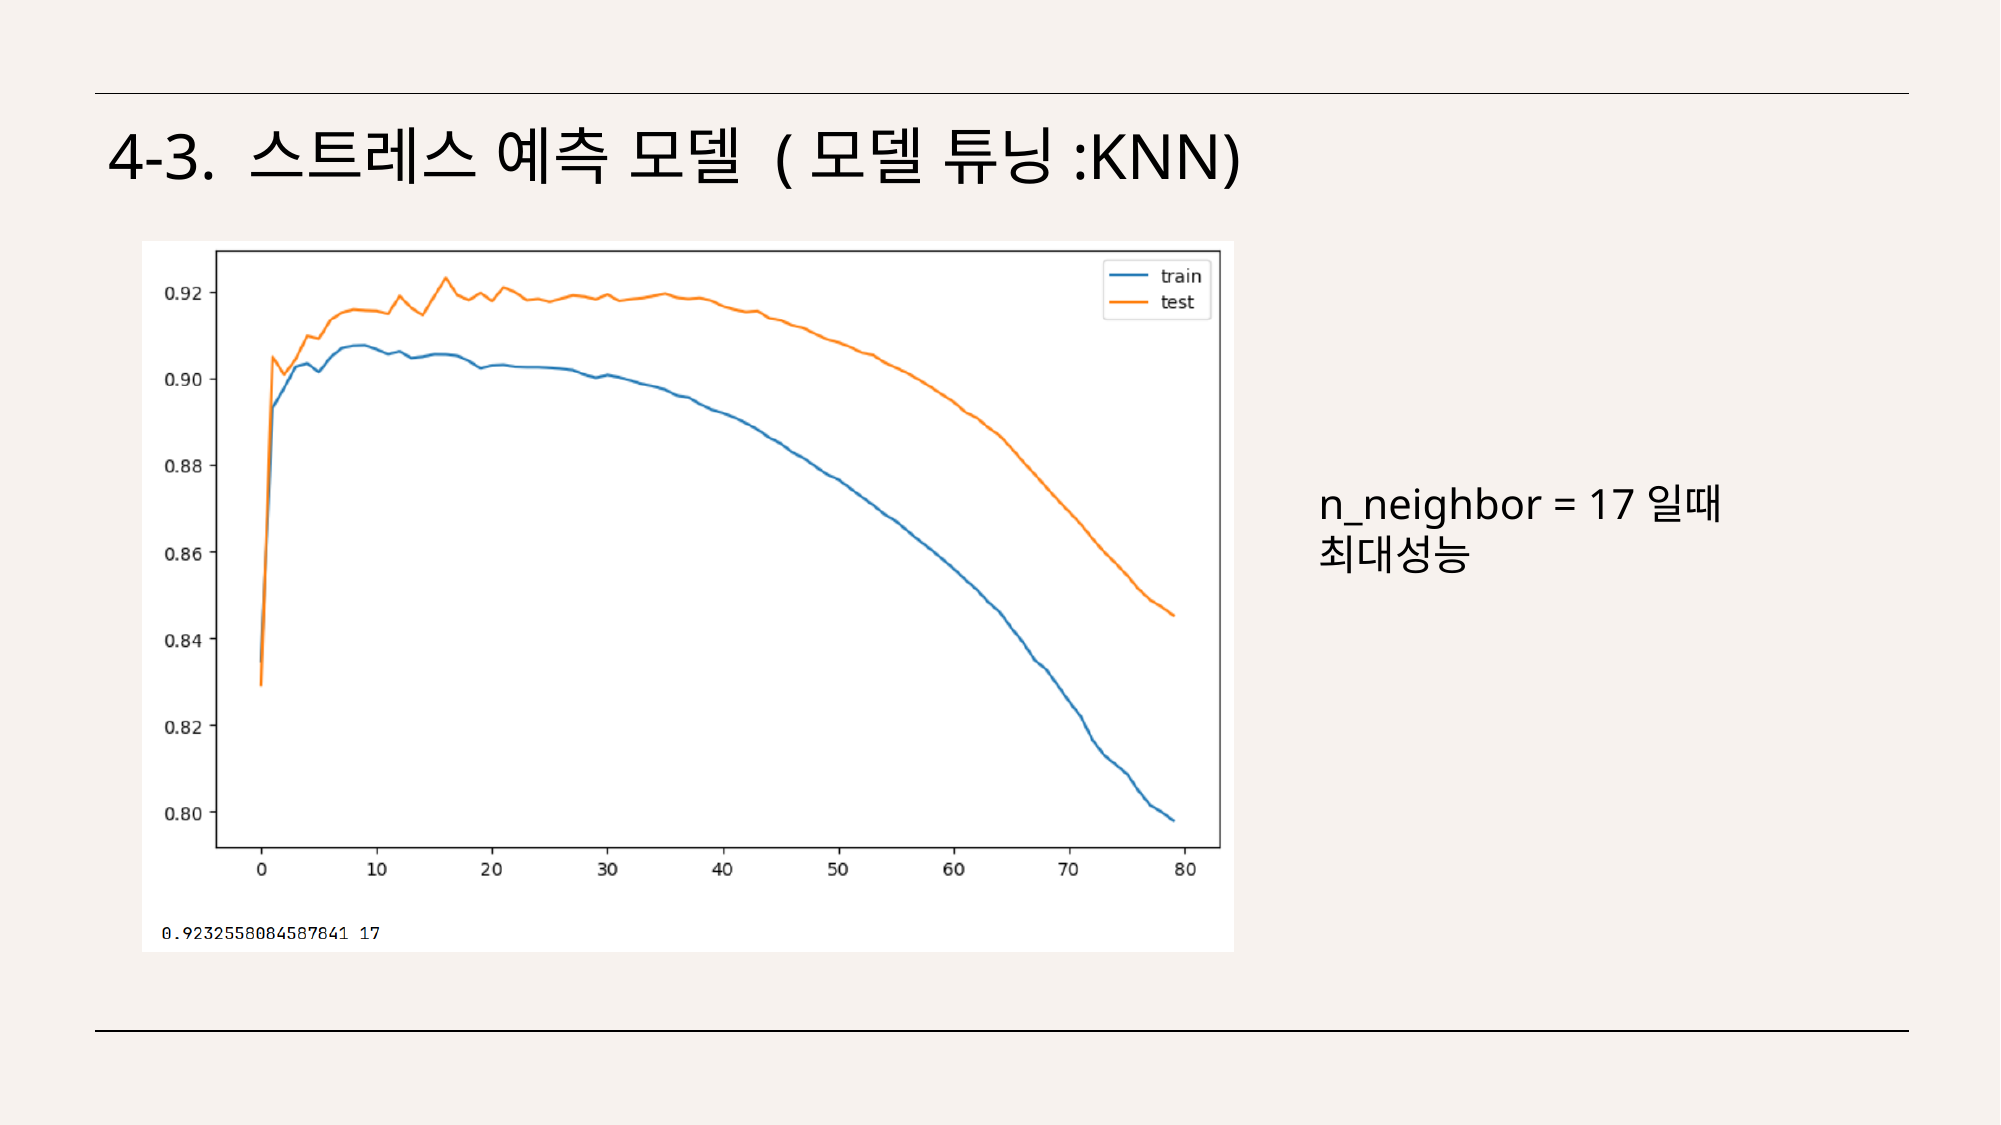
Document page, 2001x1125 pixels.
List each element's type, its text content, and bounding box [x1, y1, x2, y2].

picture [142, 241, 1234, 952]
text_box n_neighbor = 17일때 최대성능 [1303, 463, 1831, 594]
title 4-3. 스트레스 예측 모델 (모델 튜닝:KNN) [93, 117, 1907, 204]
